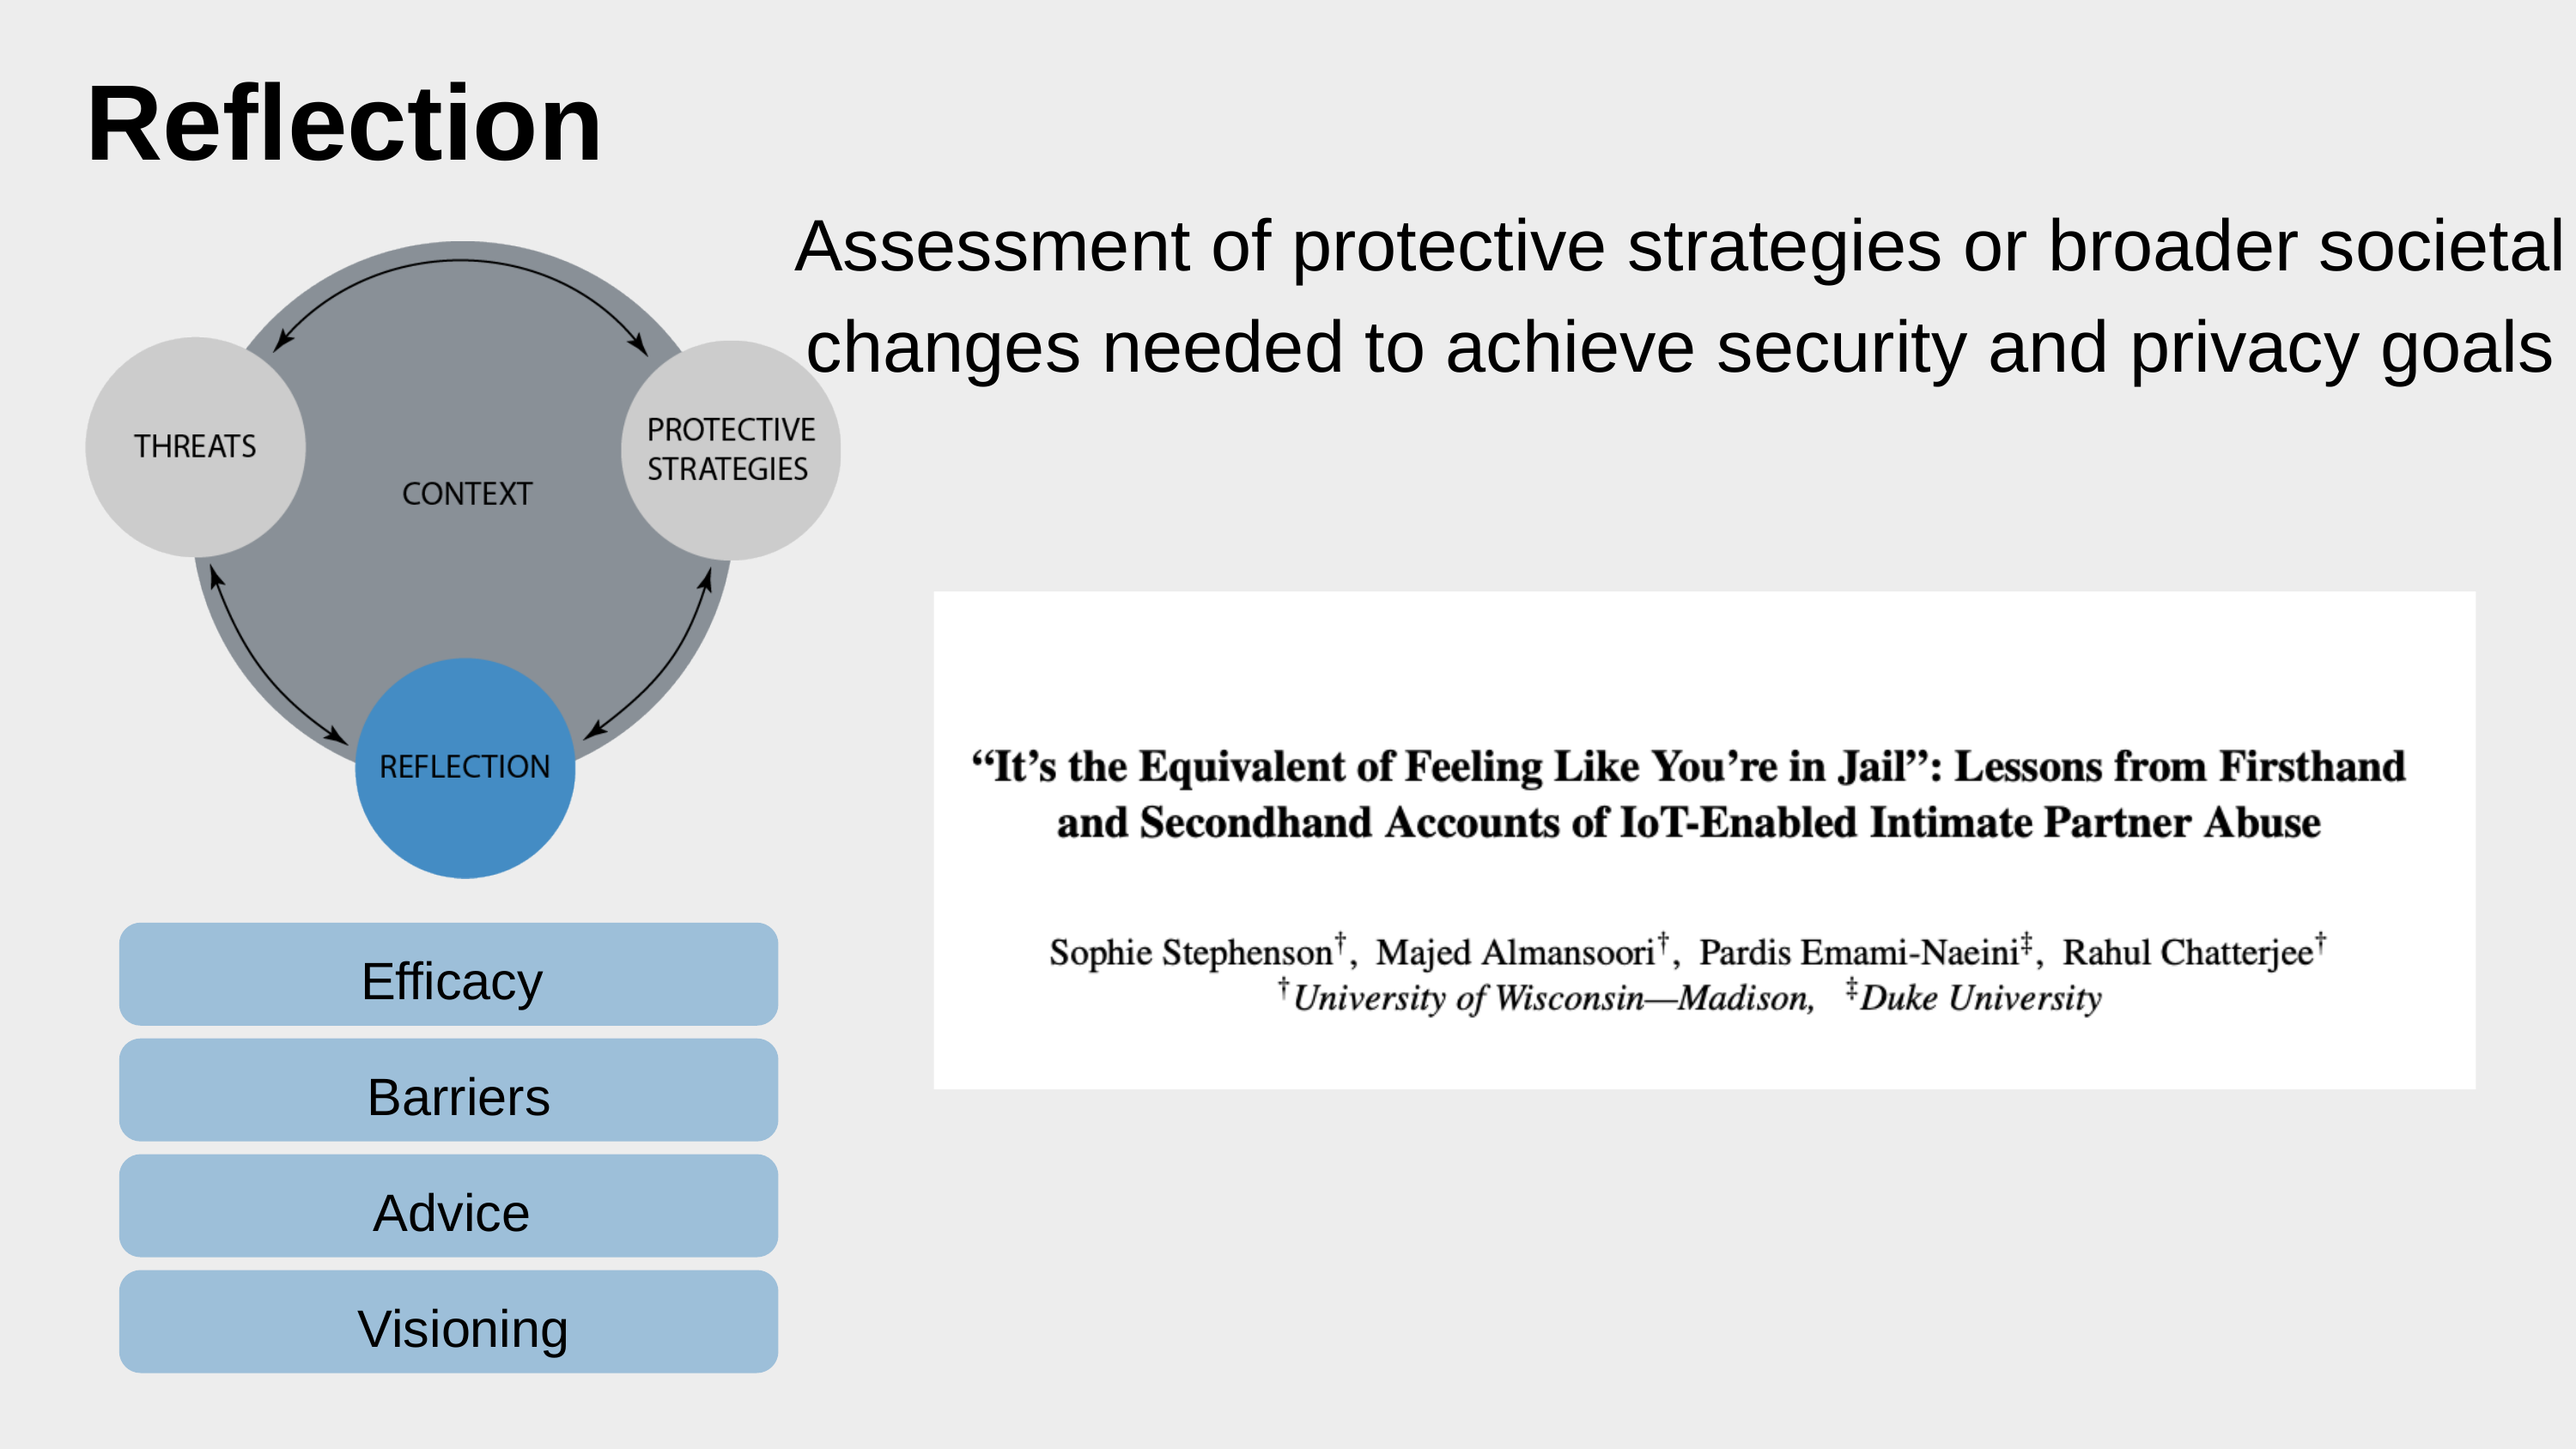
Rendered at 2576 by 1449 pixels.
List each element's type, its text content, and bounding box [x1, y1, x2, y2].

text_box [84, 241, 841, 879]
text_box Assessment of protective strategies or broader societal changes needed to achieve security and privacy goals [787, 183, 2576, 489]
text_box Reflection [85, 80, 1918, 182]
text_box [118, 922, 779, 1373]
text_box [933, 591, 2476, 1089]
